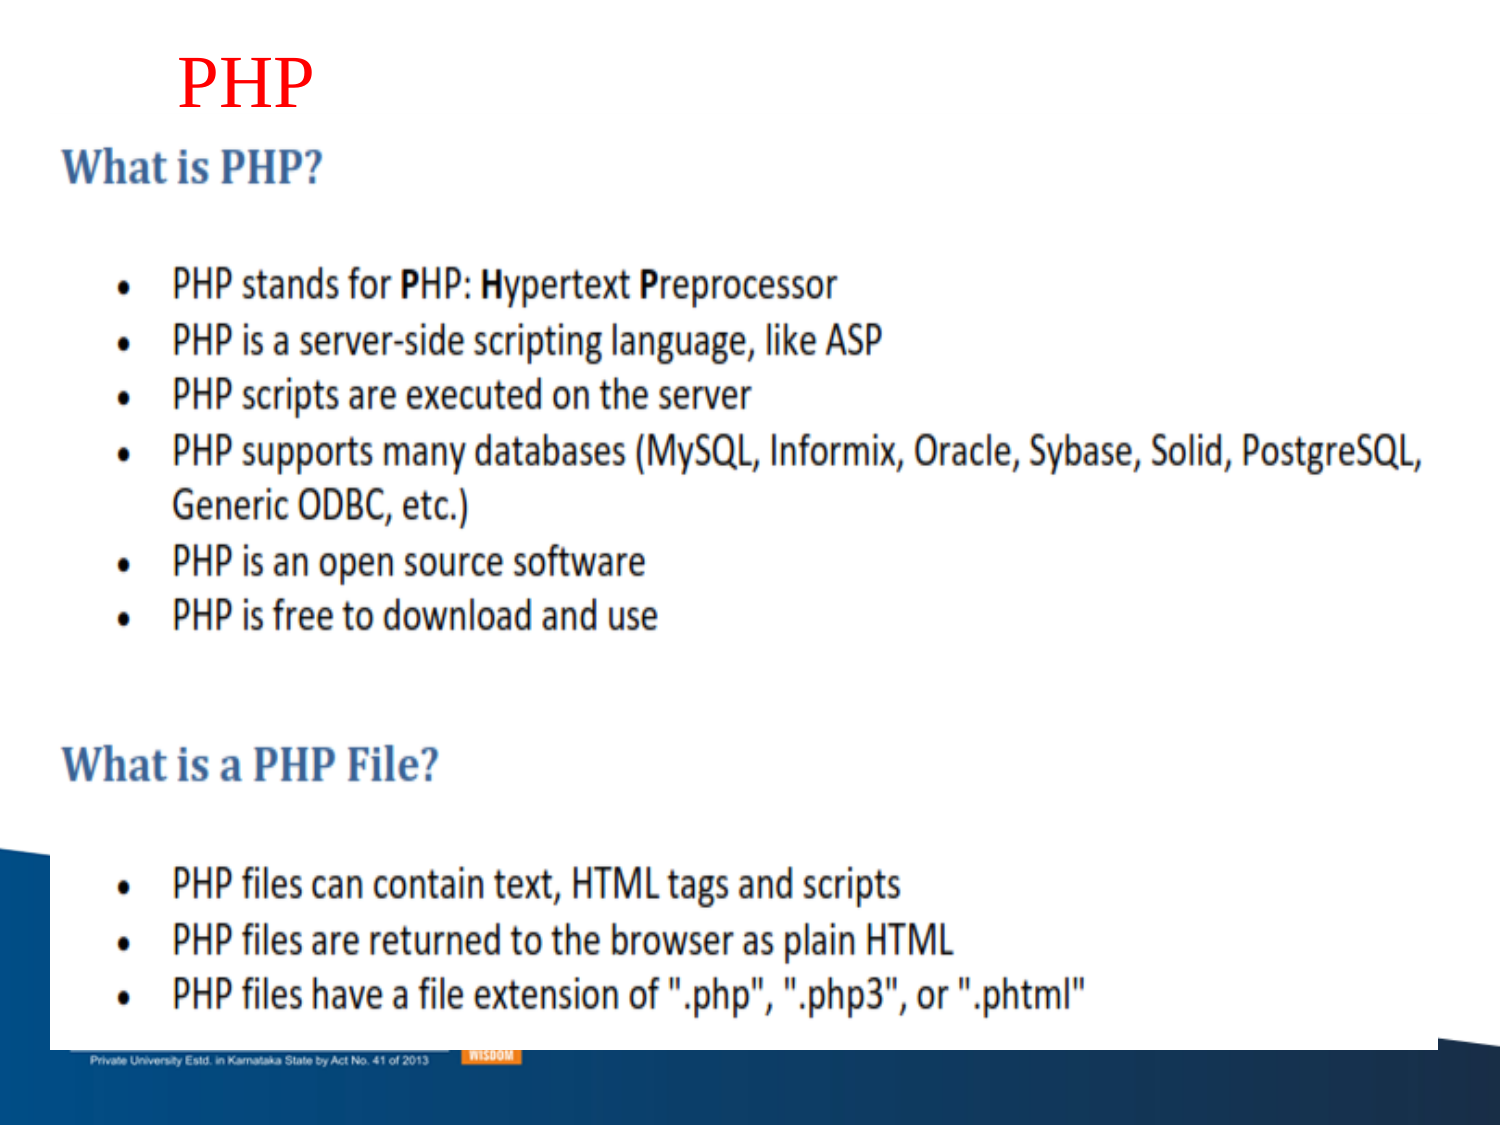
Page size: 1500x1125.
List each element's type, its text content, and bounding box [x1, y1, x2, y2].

title PHP [162, 0, 1348, 112]
picture [0, 112, 1500, 1125]
